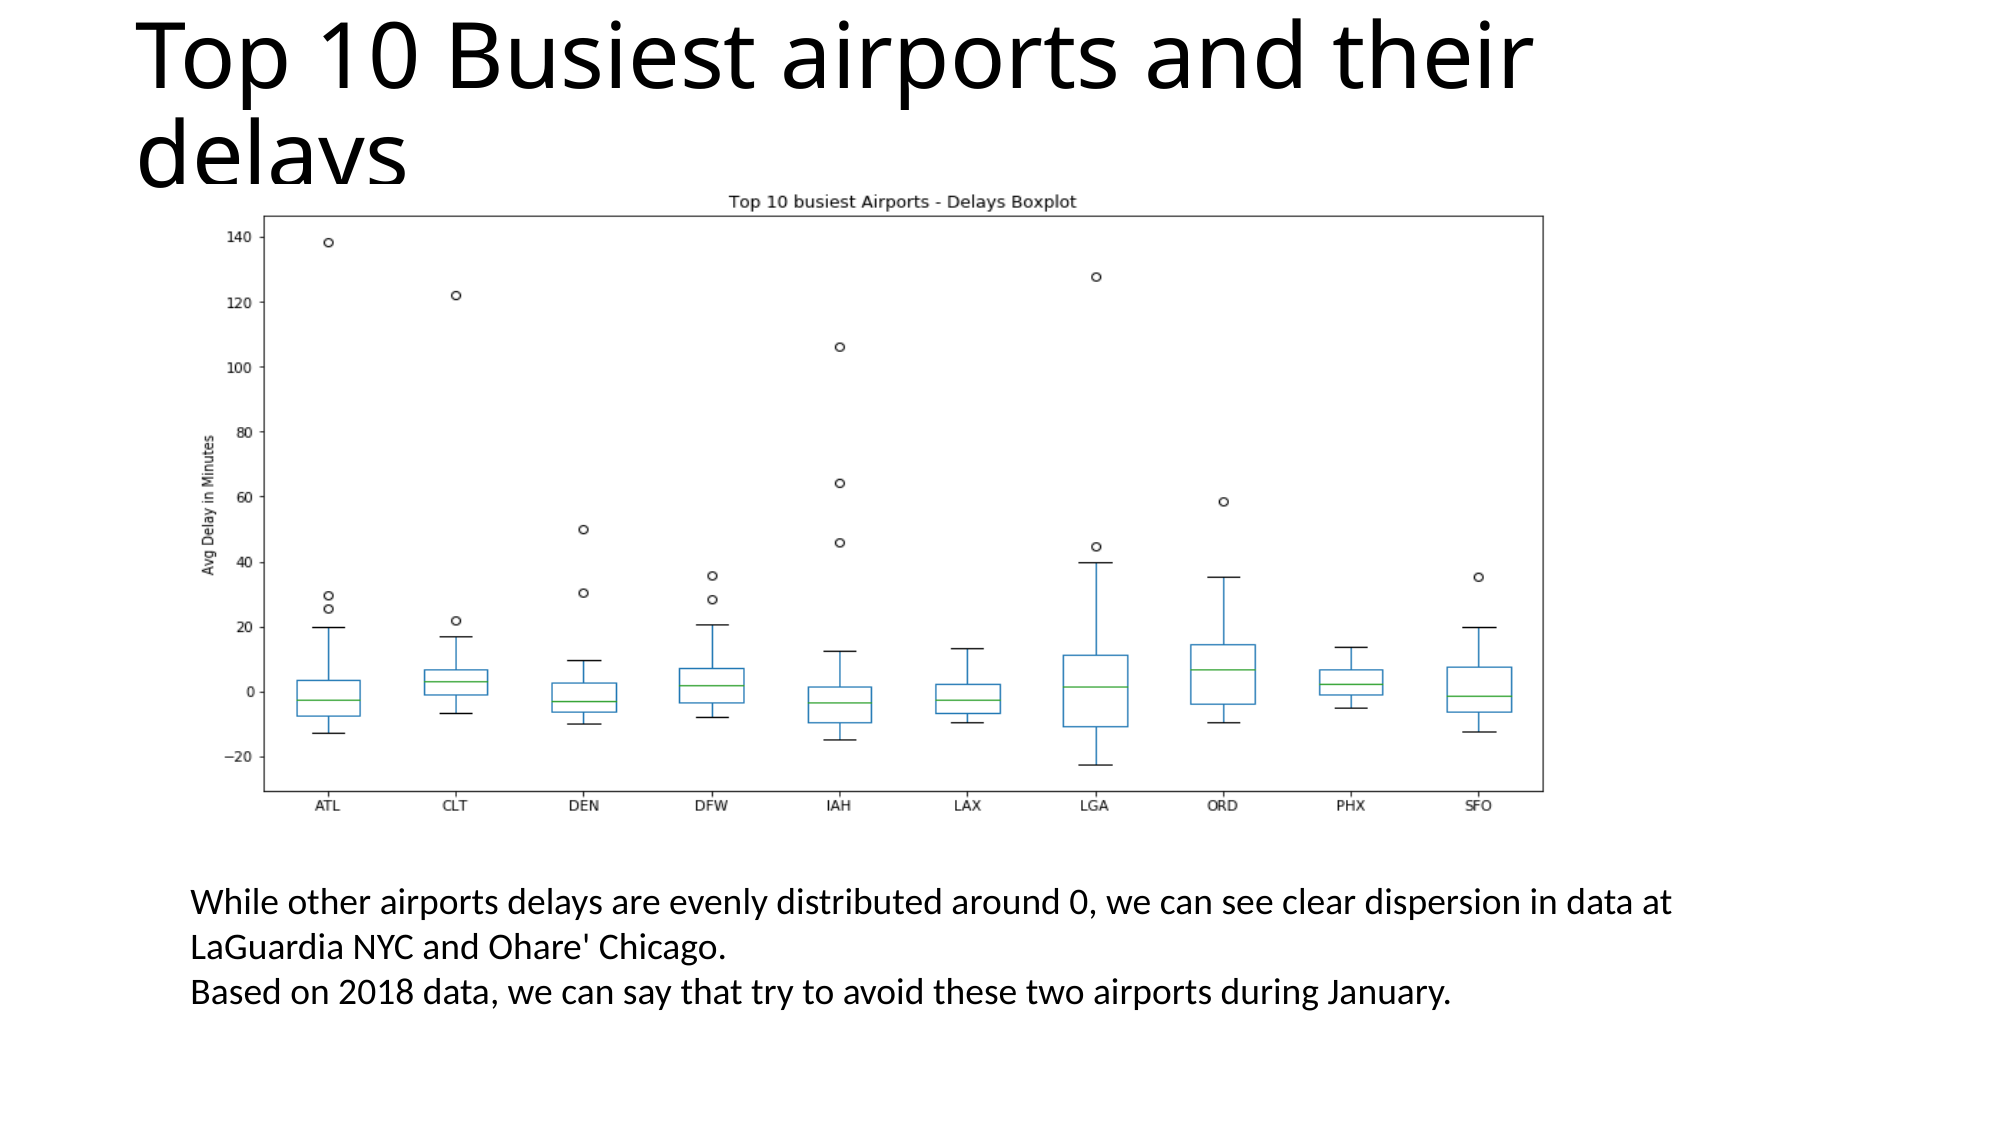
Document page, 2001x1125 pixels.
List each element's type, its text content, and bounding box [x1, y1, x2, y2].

title Top 10 Busiest airports and their delays [120, 31, 1846, 185]
text_box While other airports delays are evenly distributed around 0, we can see clear dispersion in data at LaGuardia NYC and Ohare' Chicago. Based on 2018 data, we can say that try to avoid these two airports during January. [175, 869, 1825, 1065]
picture [172, 184, 1567, 832]
